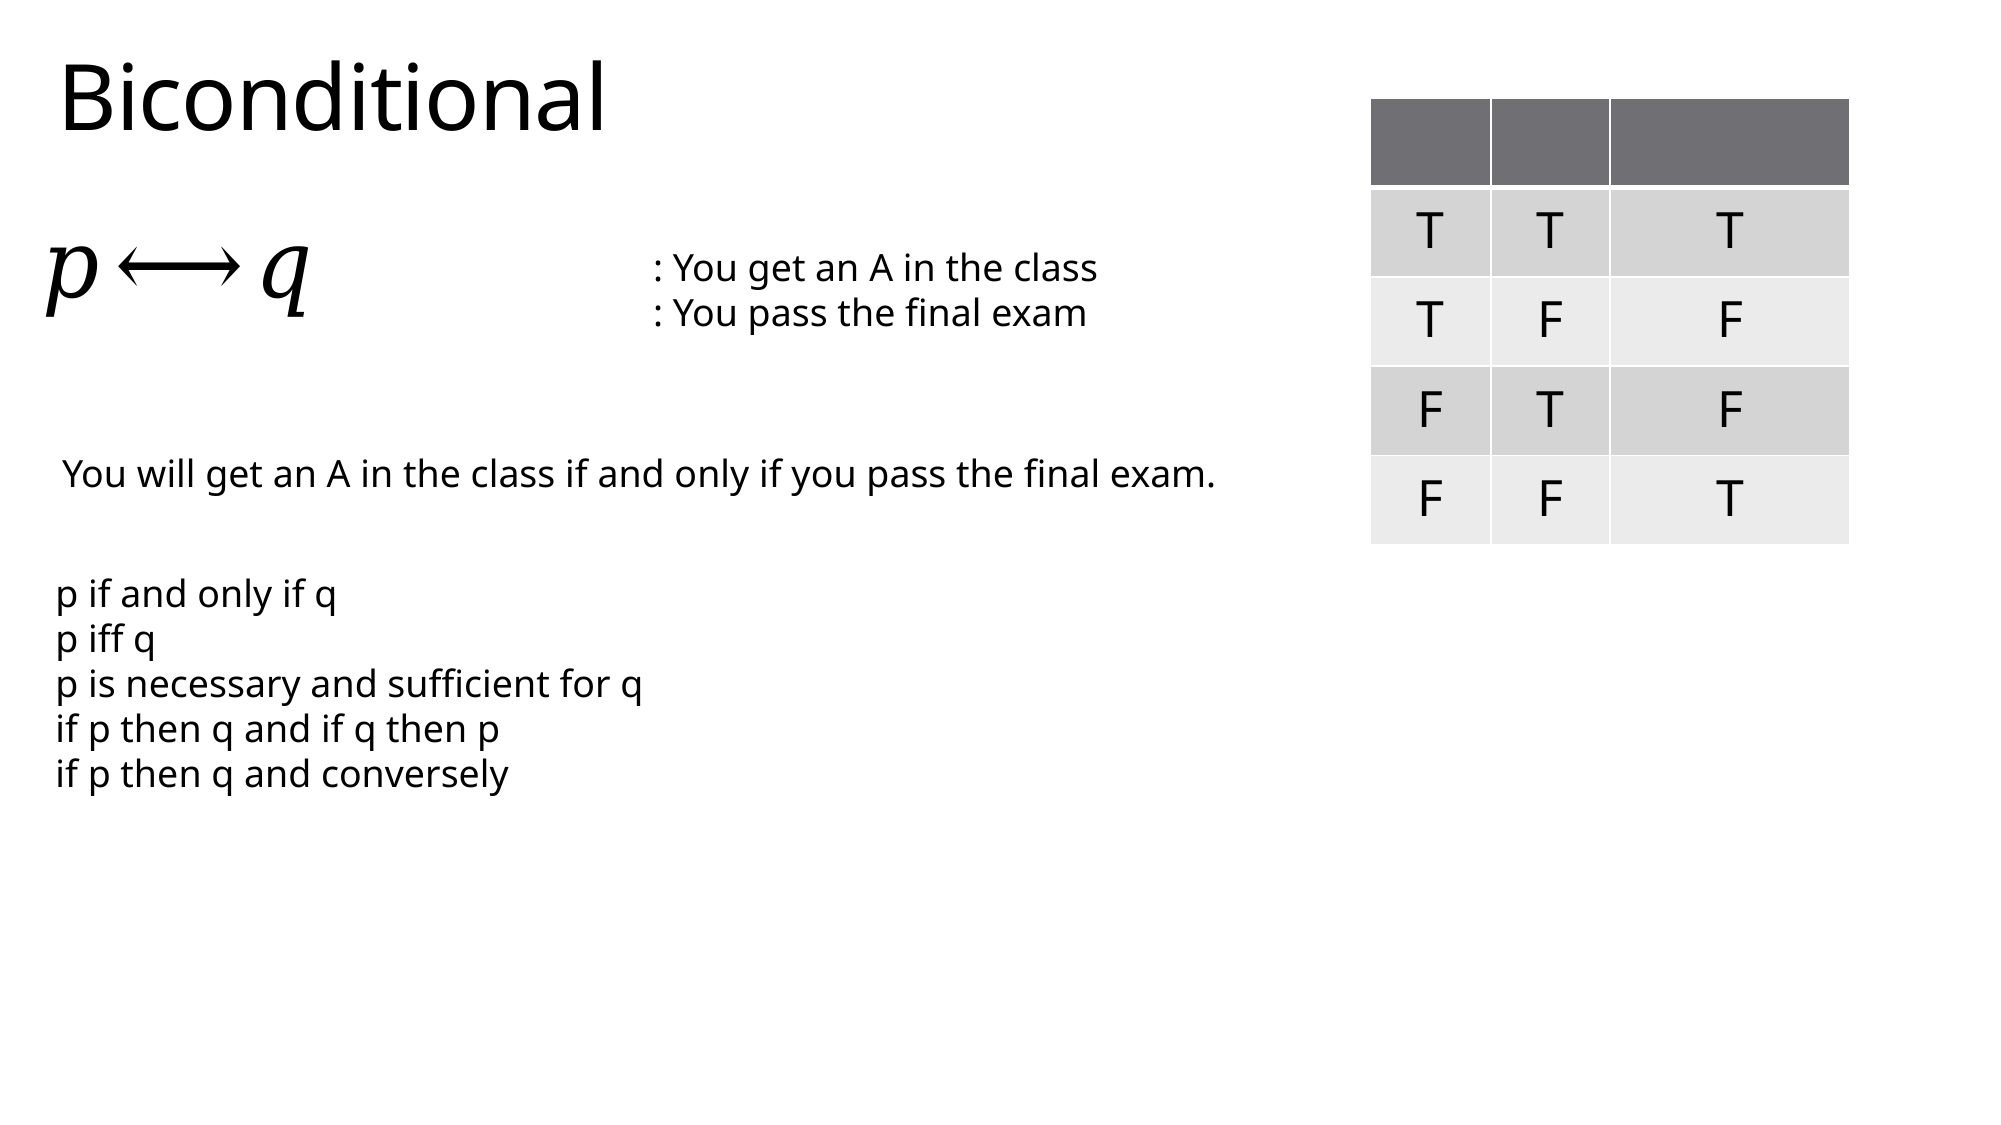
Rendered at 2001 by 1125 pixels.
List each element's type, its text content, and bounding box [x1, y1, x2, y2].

title Biconditional [42, 38, 1955, 158]
text_box p if and only if q p iff q p is necessary and sufficient for q if p then q and if q then p if p then q and conversely [40, 562, 659, 803]
text_box You will get an A in the class if and only if you pass the final exam. [47, 443, 1233, 503]
